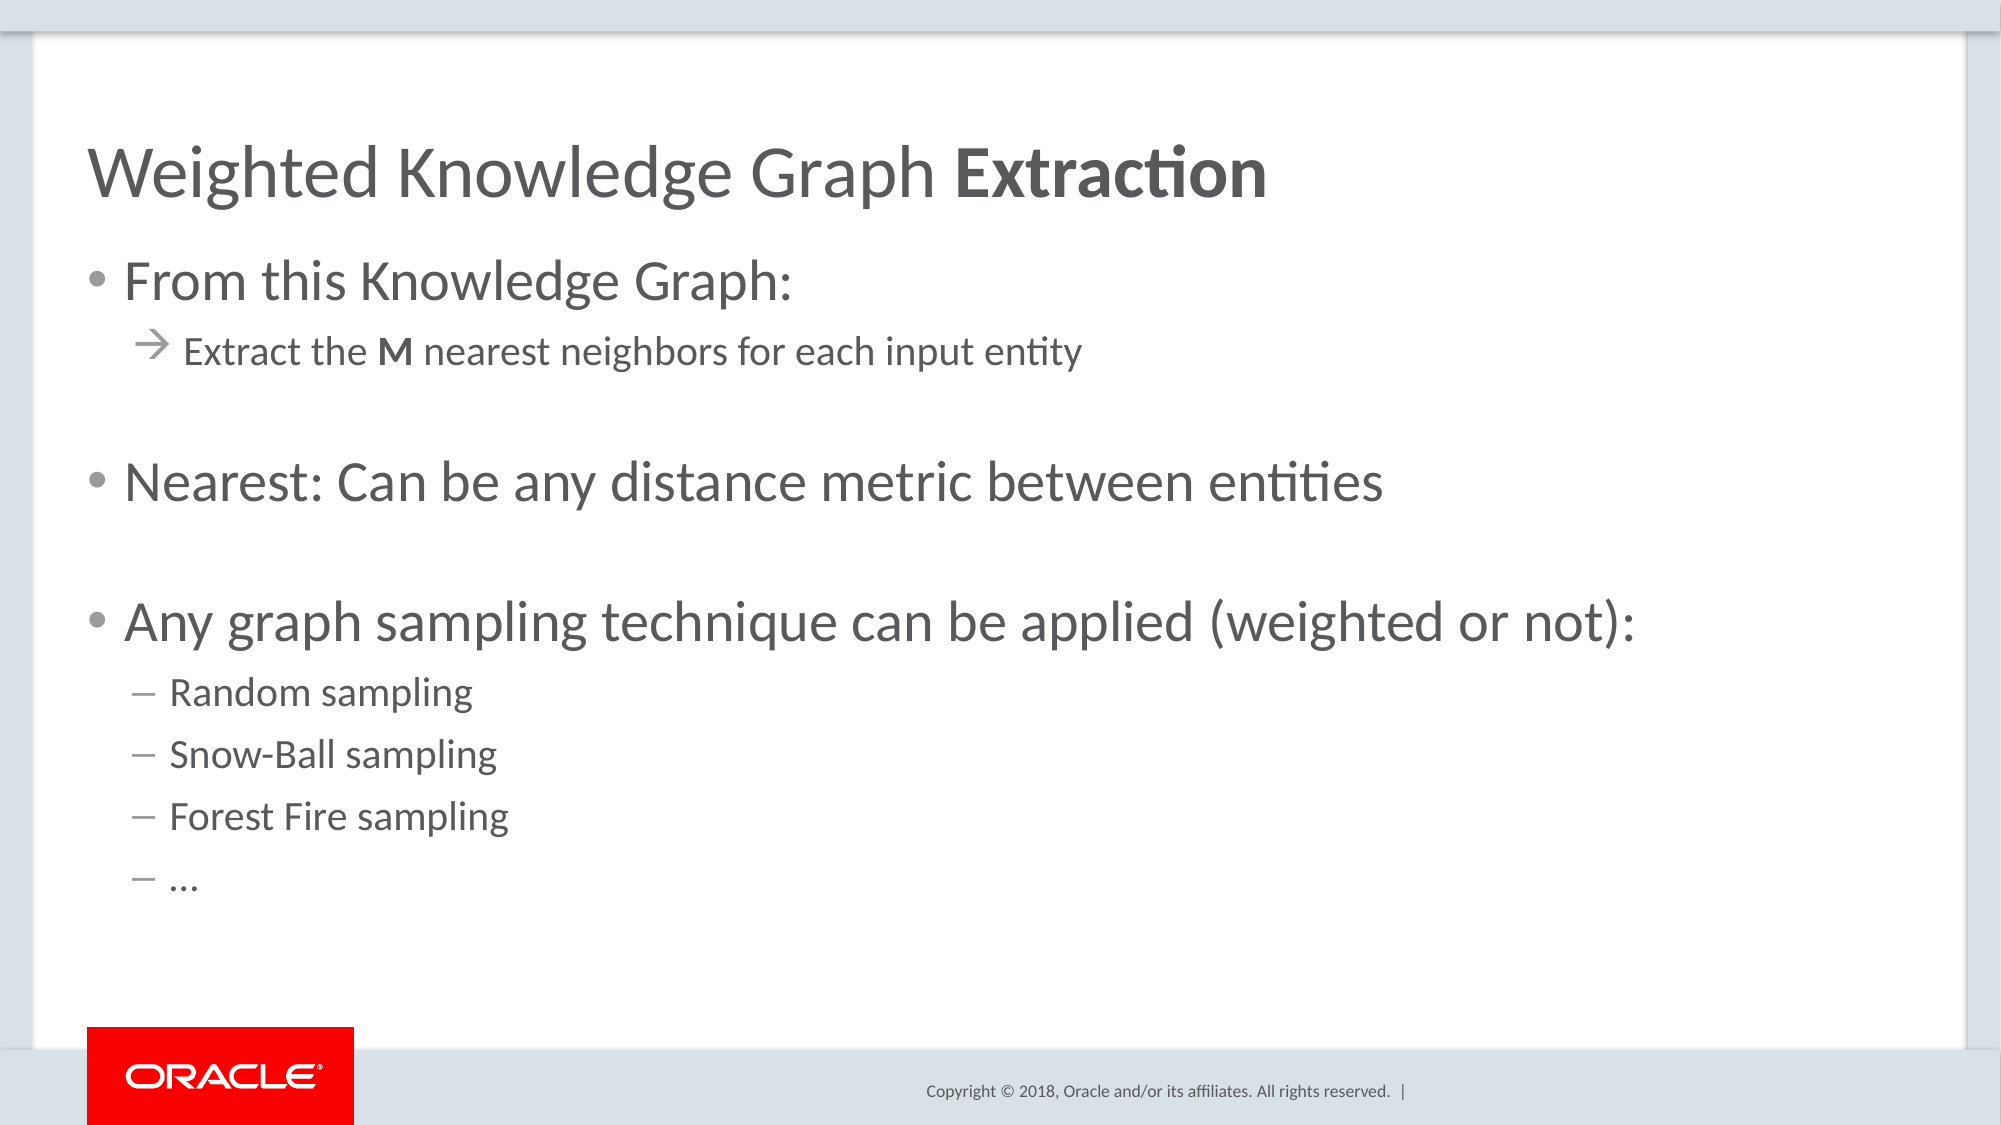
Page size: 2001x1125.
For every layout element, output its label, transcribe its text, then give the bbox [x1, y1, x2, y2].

title Weighted Knowledge Graph Extraction [87, 66, 1913, 213]
picture [87, 1027, 354, 1125]
list From this Knowledge Graph: Extract the M nearest neighbors for each input entity Nearest: Can be any distance metric between entities Any graph sampling technique can be applied (weighted or not): Random sampling Snow-Ball sampling Forest Fire sampling … [87, 249, 1913, 975]
